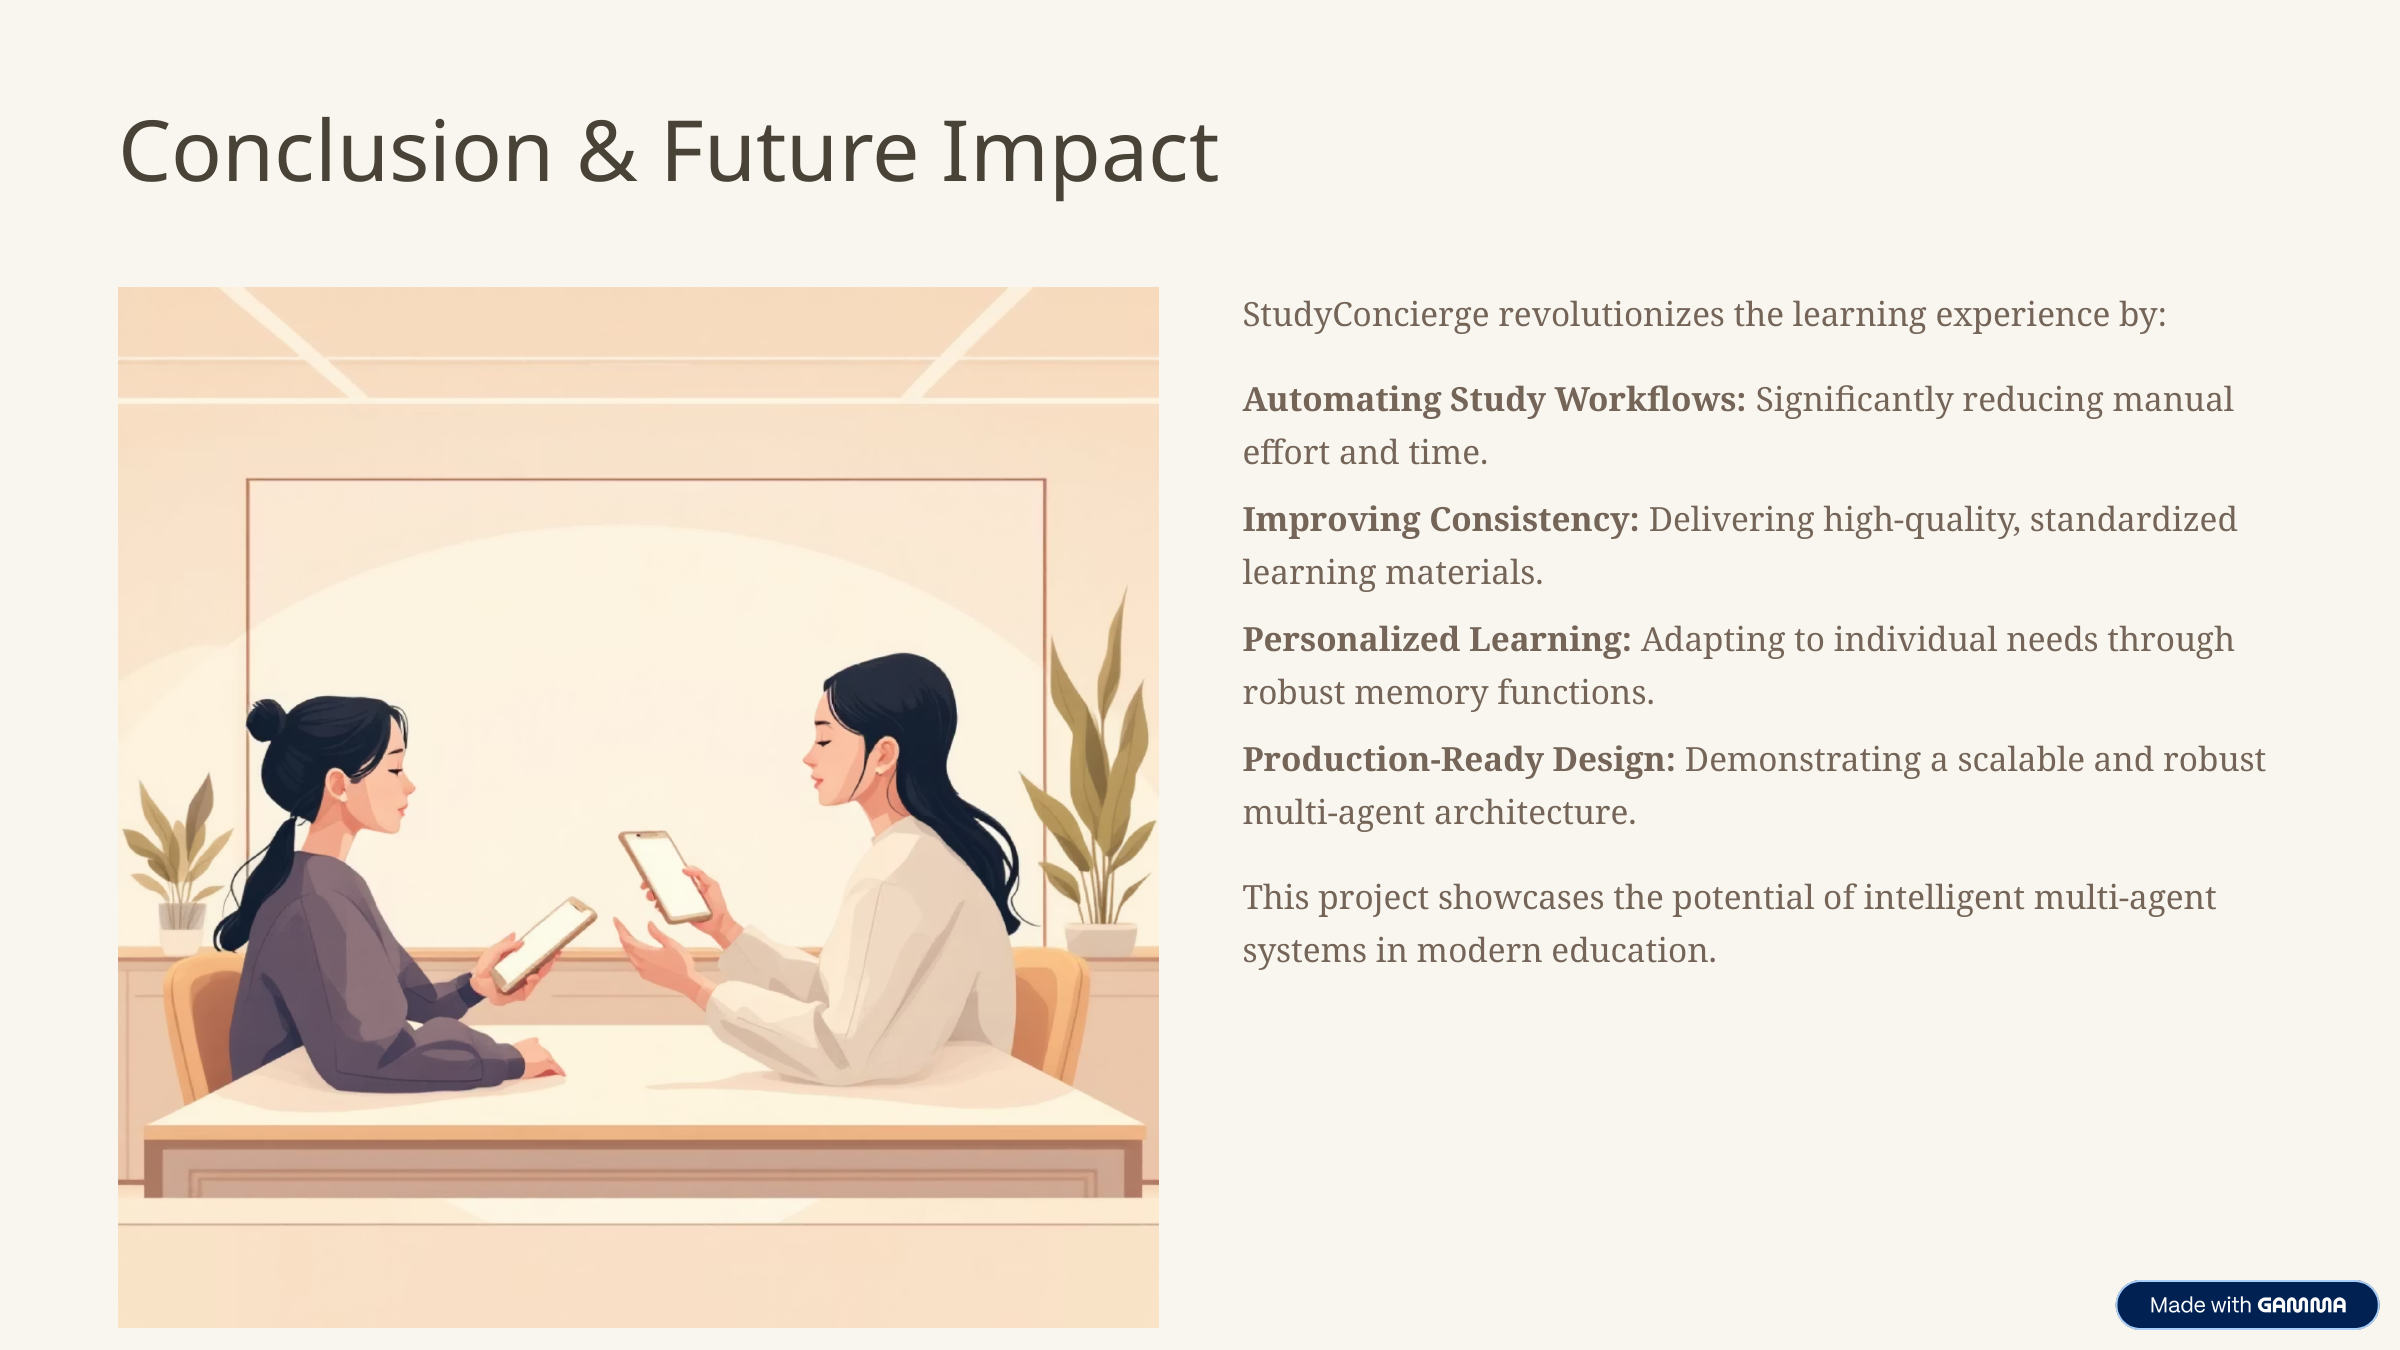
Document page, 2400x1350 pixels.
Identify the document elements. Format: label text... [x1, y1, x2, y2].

text_box Conclusion & Future Impact [118, 92, 1294, 199]
text_box Production-Ready Design: Demonstrating a scalable and robust multi-agent architecture. [1242, 724, 2283, 833]
text_box StudyConcierge revolutionizes the learning experience by: [1242, 279, 2283, 334]
text_box Improving Consistency: Delivering high-quality, standardized learning materials. [1242, 484, 2283, 593]
text_box Automating Study Workflows: Significantly reducing manual effort and time. [1242, 364, 2283, 473]
text_box Personalized Learning: Adapting to individual needs through robust memory functions. [1242, 604, 2283, 713]
picture [2106, 1271, 2389, 1339]
picture [118, 287, 1159, 1328]
text_box This project showcases the potential of intelligent multi-agent systems in modern education. [1242, 863, 2283, 972]
